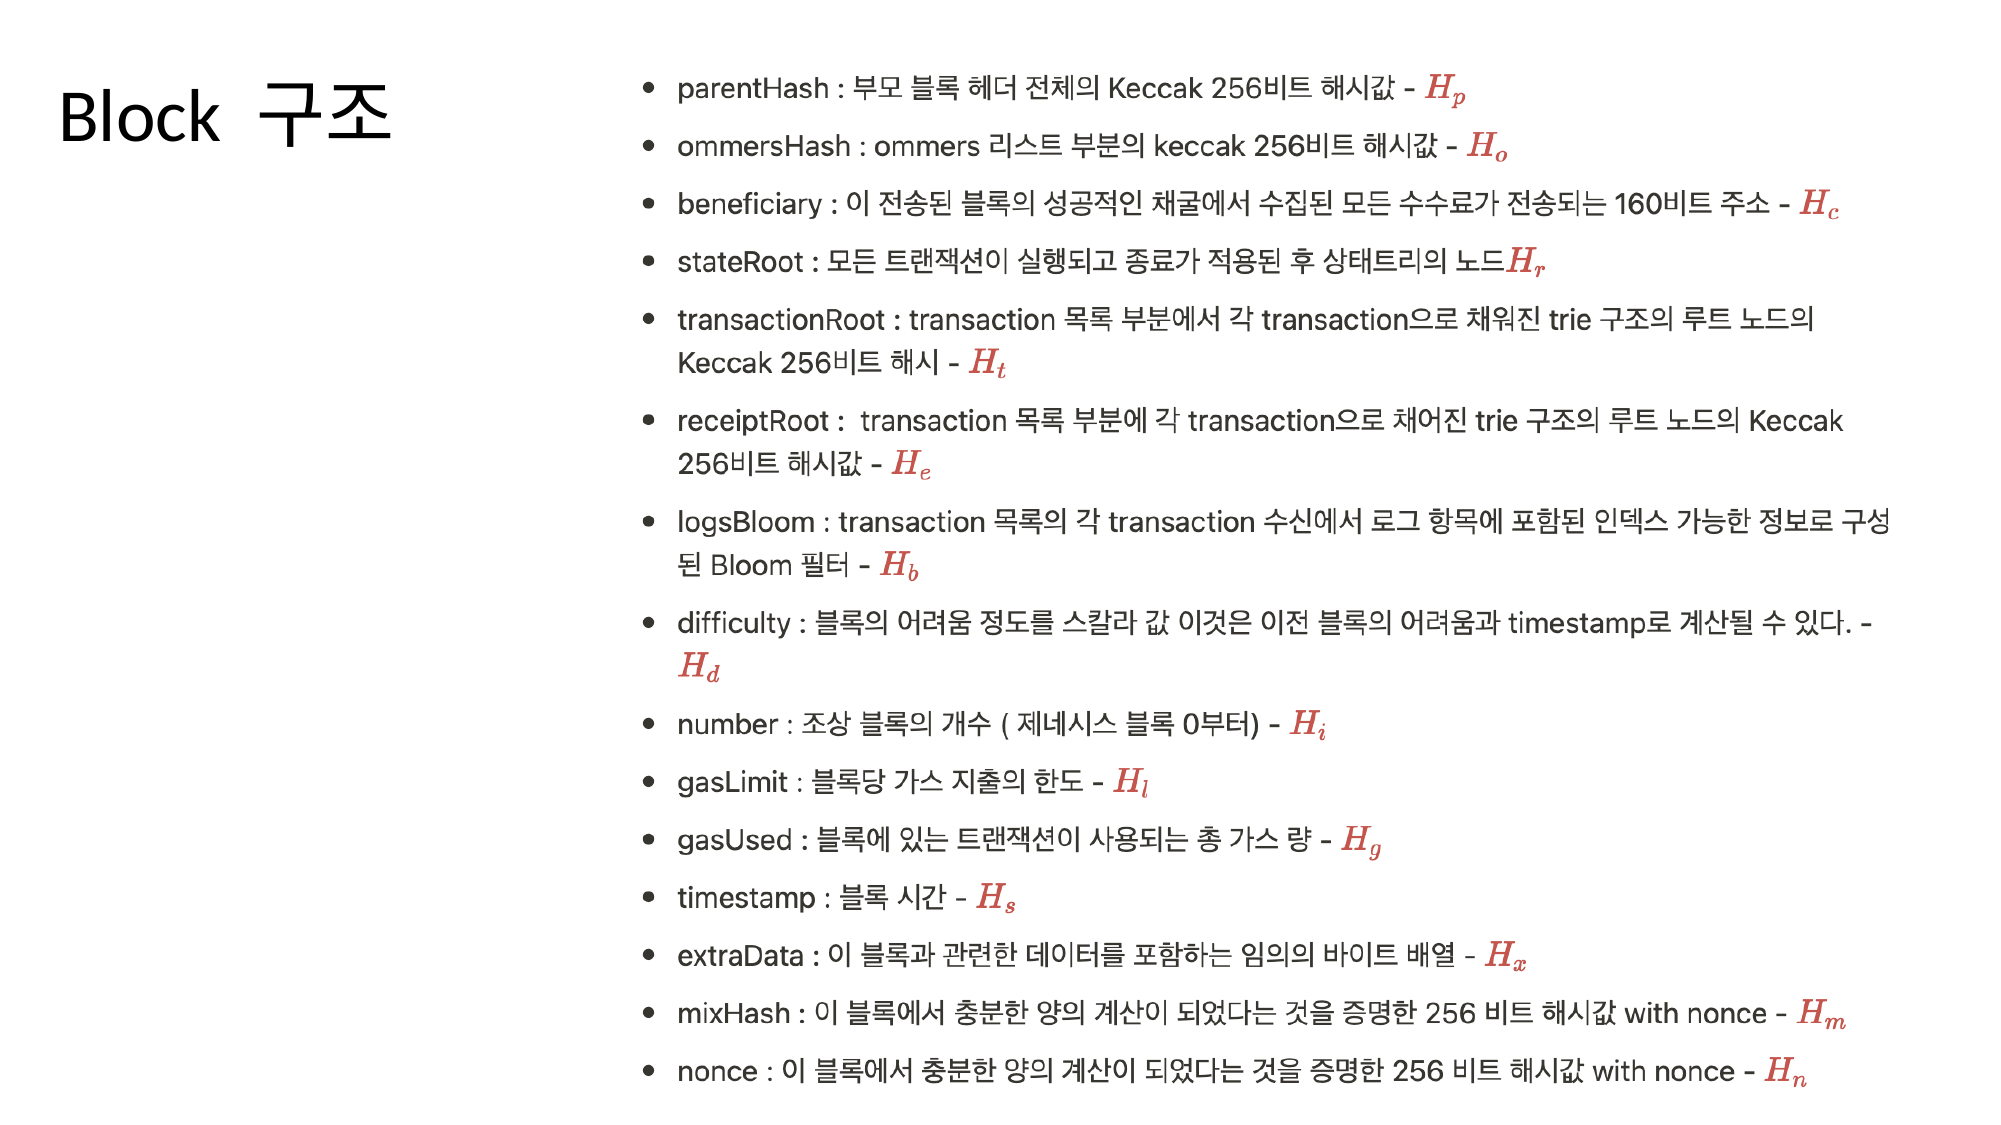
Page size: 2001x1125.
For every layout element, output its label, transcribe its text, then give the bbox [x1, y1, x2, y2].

picture [621, 59, 1897, 1116]
text_box Block 구조 [43, 59, 410, 165]
